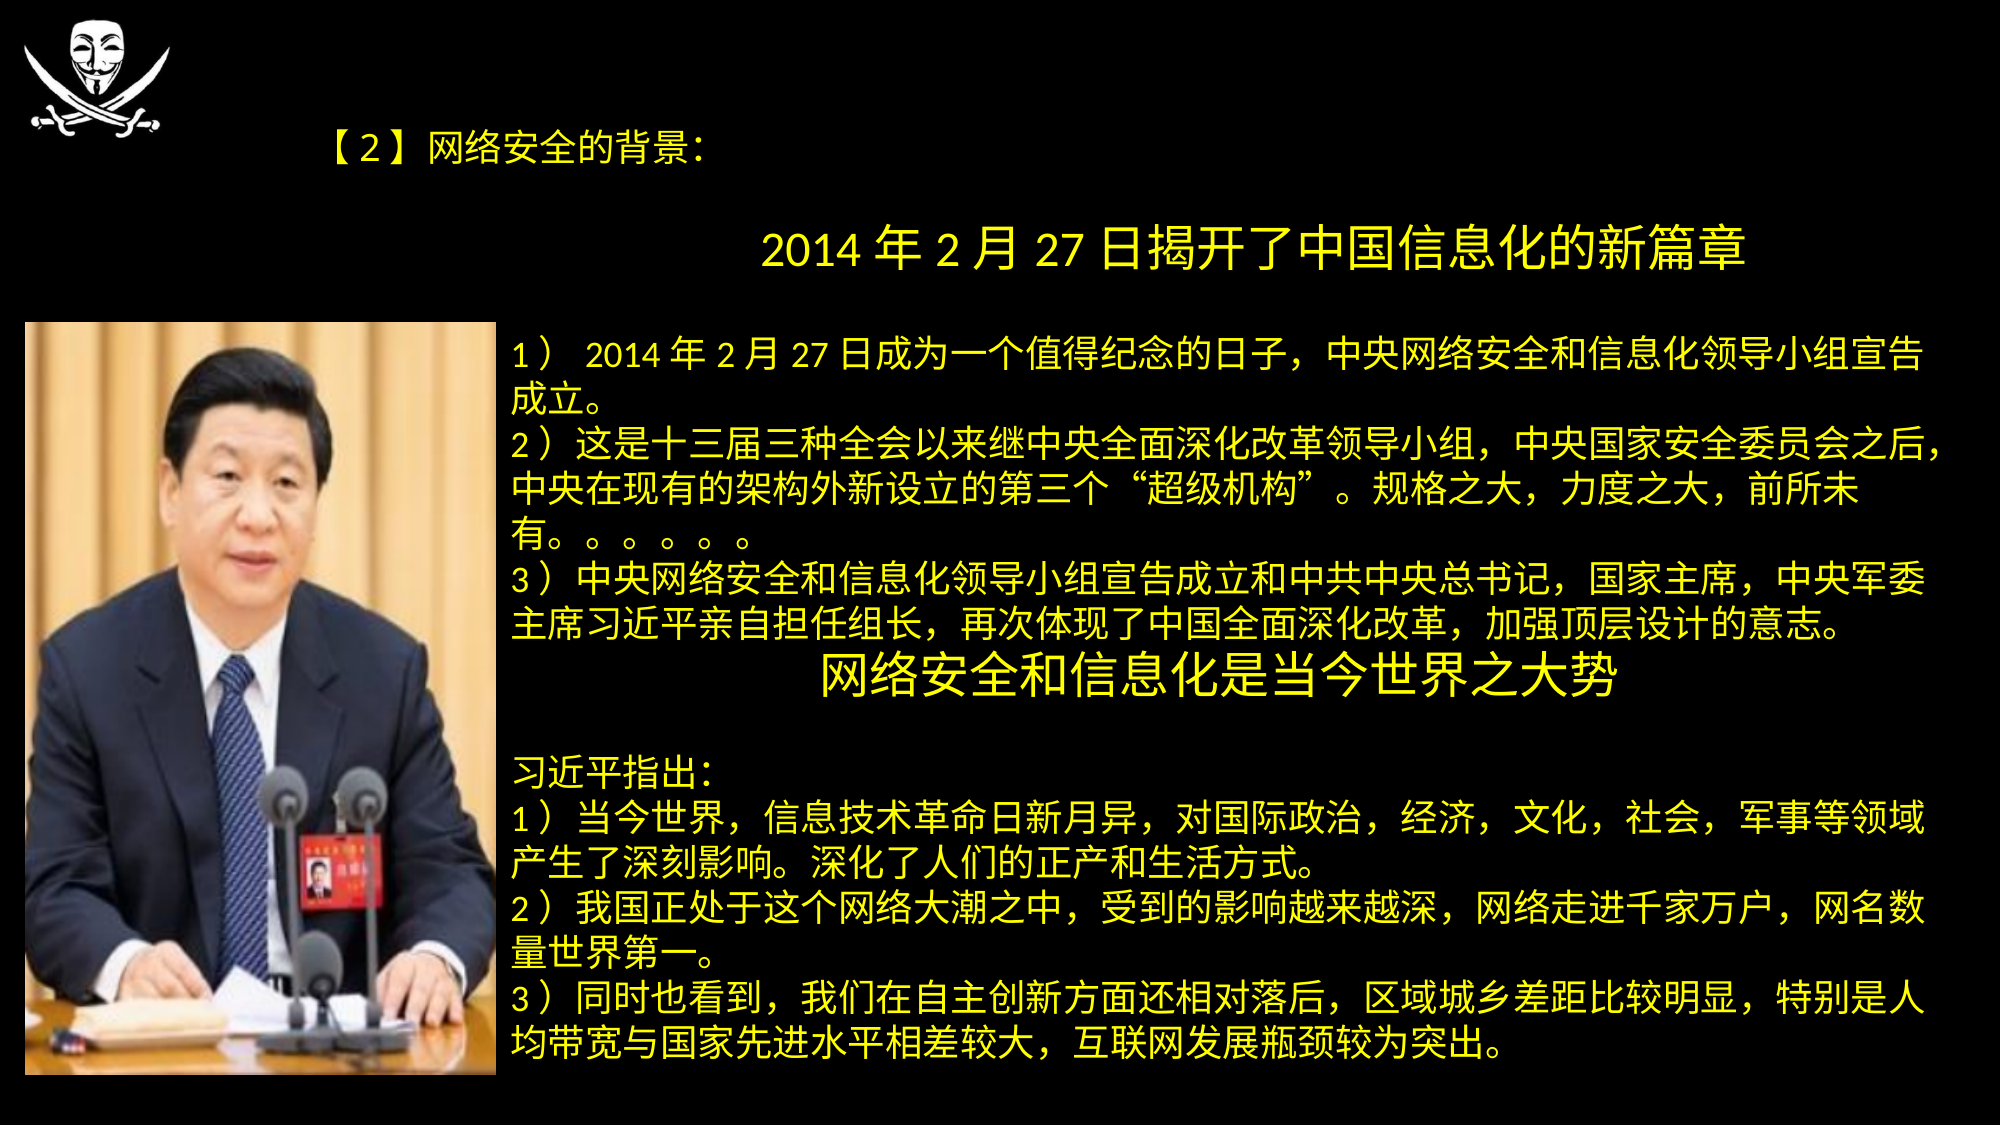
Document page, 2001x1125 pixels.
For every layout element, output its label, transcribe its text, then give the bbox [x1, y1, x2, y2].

text_box 2014年2月27日揭开了中国信息化的新篇章 [548, 209, 1959, 284]
picture [25, 322, 496, 1075]
text_box 网络安全和信息化是当今世界之大势 [514, 636, 1925, 712]
text_box 【2】网络安全的背景： [298, 103, 743, 177]
picture [22, 16, 171, 138]
text_box 1）2014年2月27日成为一个值得纪念的日子，中央网络安全和信息化领导小组宣告成立。 2）这是十三届三种全会以来继中央全面深化改革领导小组，中央国家安全委员会之后，中央在现有的架构外新设立的第三个“超级机构”。规格之大，力度之大，前所未有。。。。。。 3）中央网络安全和信息化领导小组宣告成立和中共中央总书记，国家主席，中央军委主席习近平亲自担任组长，再次体现了中国全面深化改革，加强顶层设计的意志。 [496, 322, 1959, 697]
text_box 习近平指出： 1）当今世界，信息技术革命日新月异，对国际政治，经济，文化，社会，军事等领域产生了深刻影响。深化了人们的正产和生活方式。 2）我国正处于这个网络大潮之中，受到的影响越来越深，网络走进千家万户，网名数量世界第一。 3）同时也看到，我们在自主创新方面还相对落后，区域城乡差距比较明显，特别是人均带宽与国家先进水平相差较大，互联网发展瓶颈较为突出。 [496, 741, 1959, 1072]
